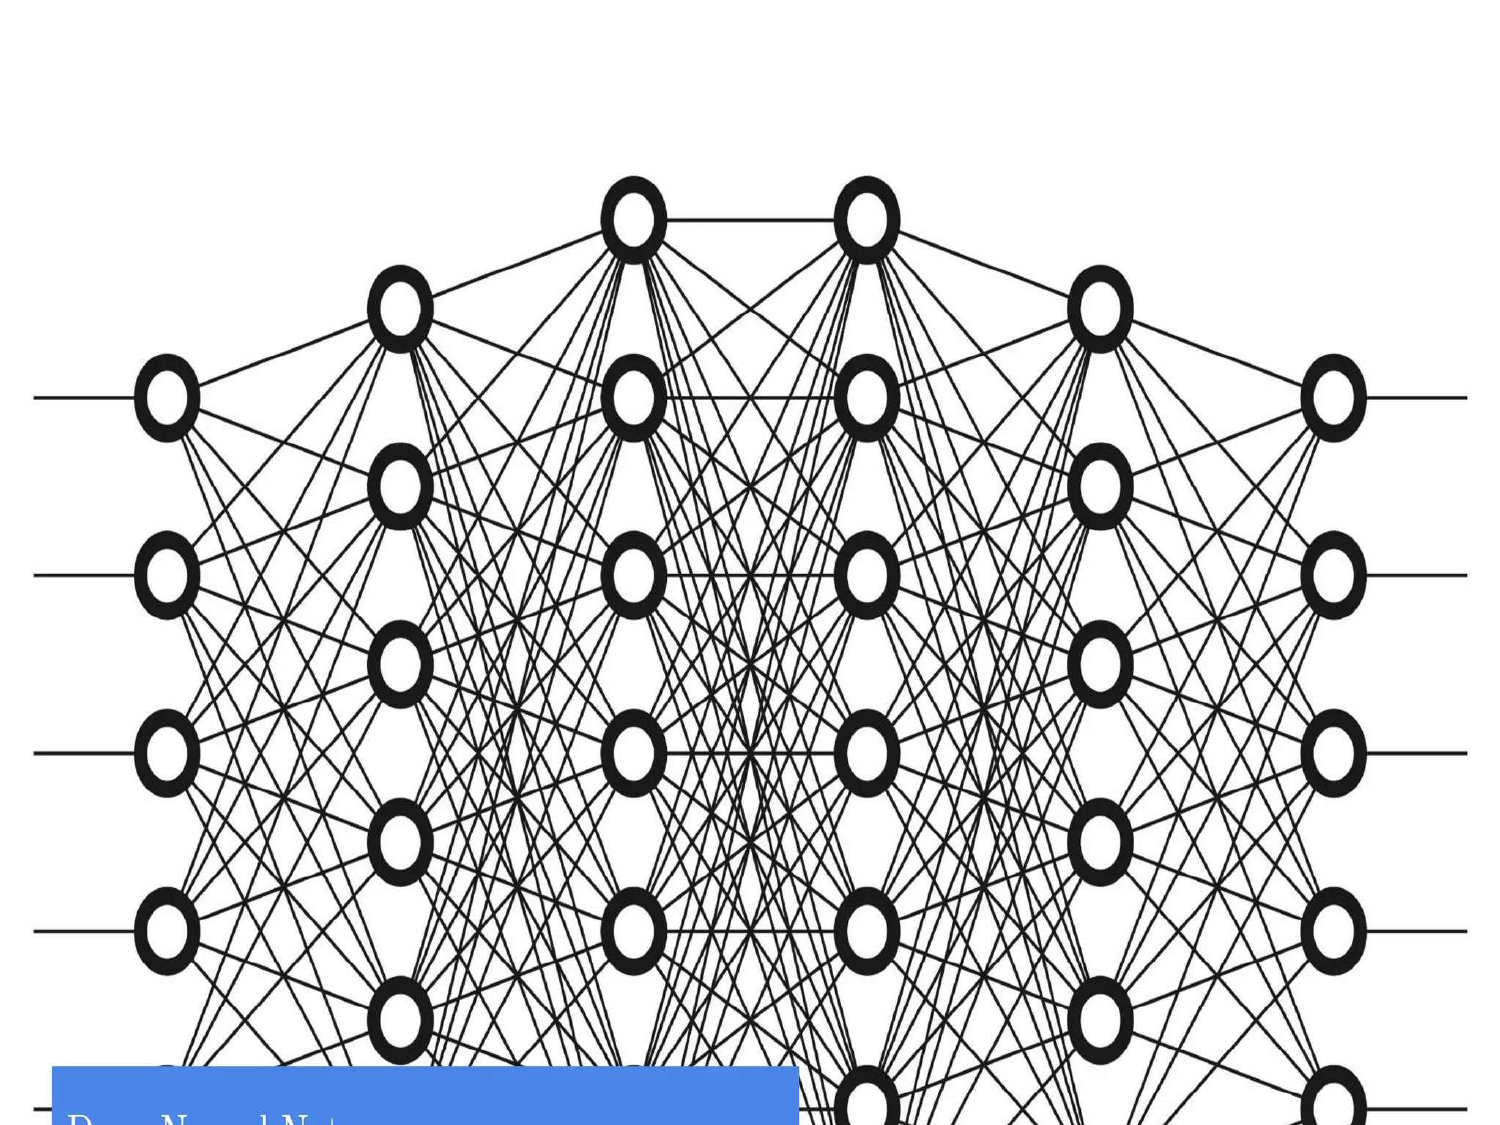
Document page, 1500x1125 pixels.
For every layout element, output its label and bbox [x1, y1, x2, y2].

picture [0, 140, 1500, 1125]
